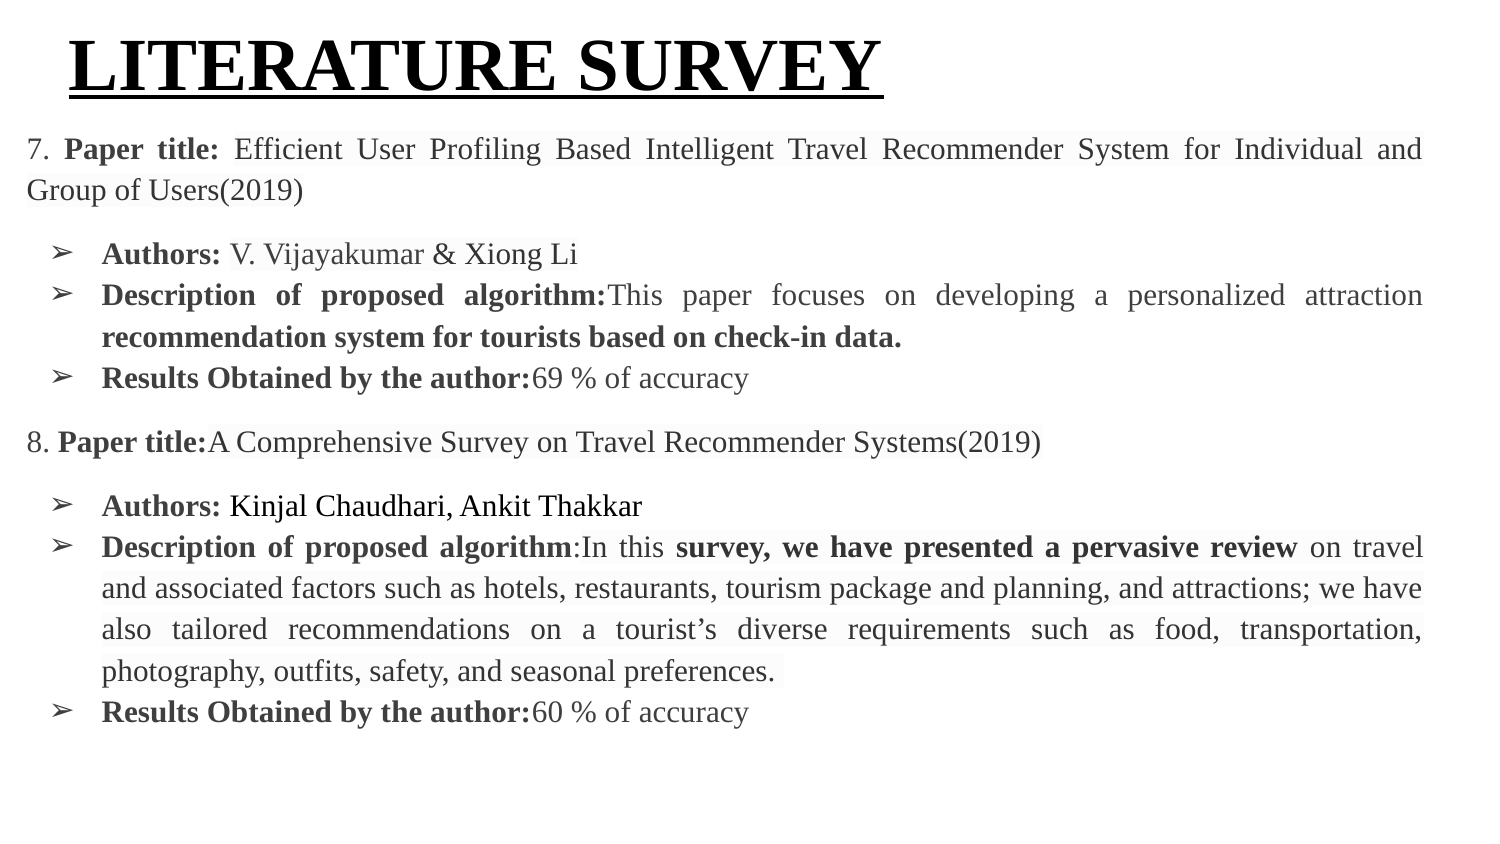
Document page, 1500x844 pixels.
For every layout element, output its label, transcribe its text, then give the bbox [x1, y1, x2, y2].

text_box LITERATURE SURVEY [53, 11, 1176, 109]
text_box 7. Paper title: Efficient User Profiling Based Intelligent Travel Recommender System for Individual and Group of Users(2019) Authors: V. Vijayakumar & Xiong Li Description of proposed algorithm:This paper focuses on developing a personalized attraction recommendation system for tourists based on check-in data. Results Obtained by the author:69 % of accuracy 8. Paper title:A Comprehensive Survey on Travel Recommender Systems(2019) Authors: Kinjal Chaudhari, Ankit Thakkar Description of proposed algorithm:In this survey, we have presented a pervasive review on travel and associated factors such as hotels, restaurants, tourism package and planning, and attractions; we have also tailored recommendations on a tourist’s diverse requirements such as food, transportation, photography, outfits, safety, and seasonal preferences. Results Obtained by the author:60 % of accuracy [11, 109, 1440, 844]
